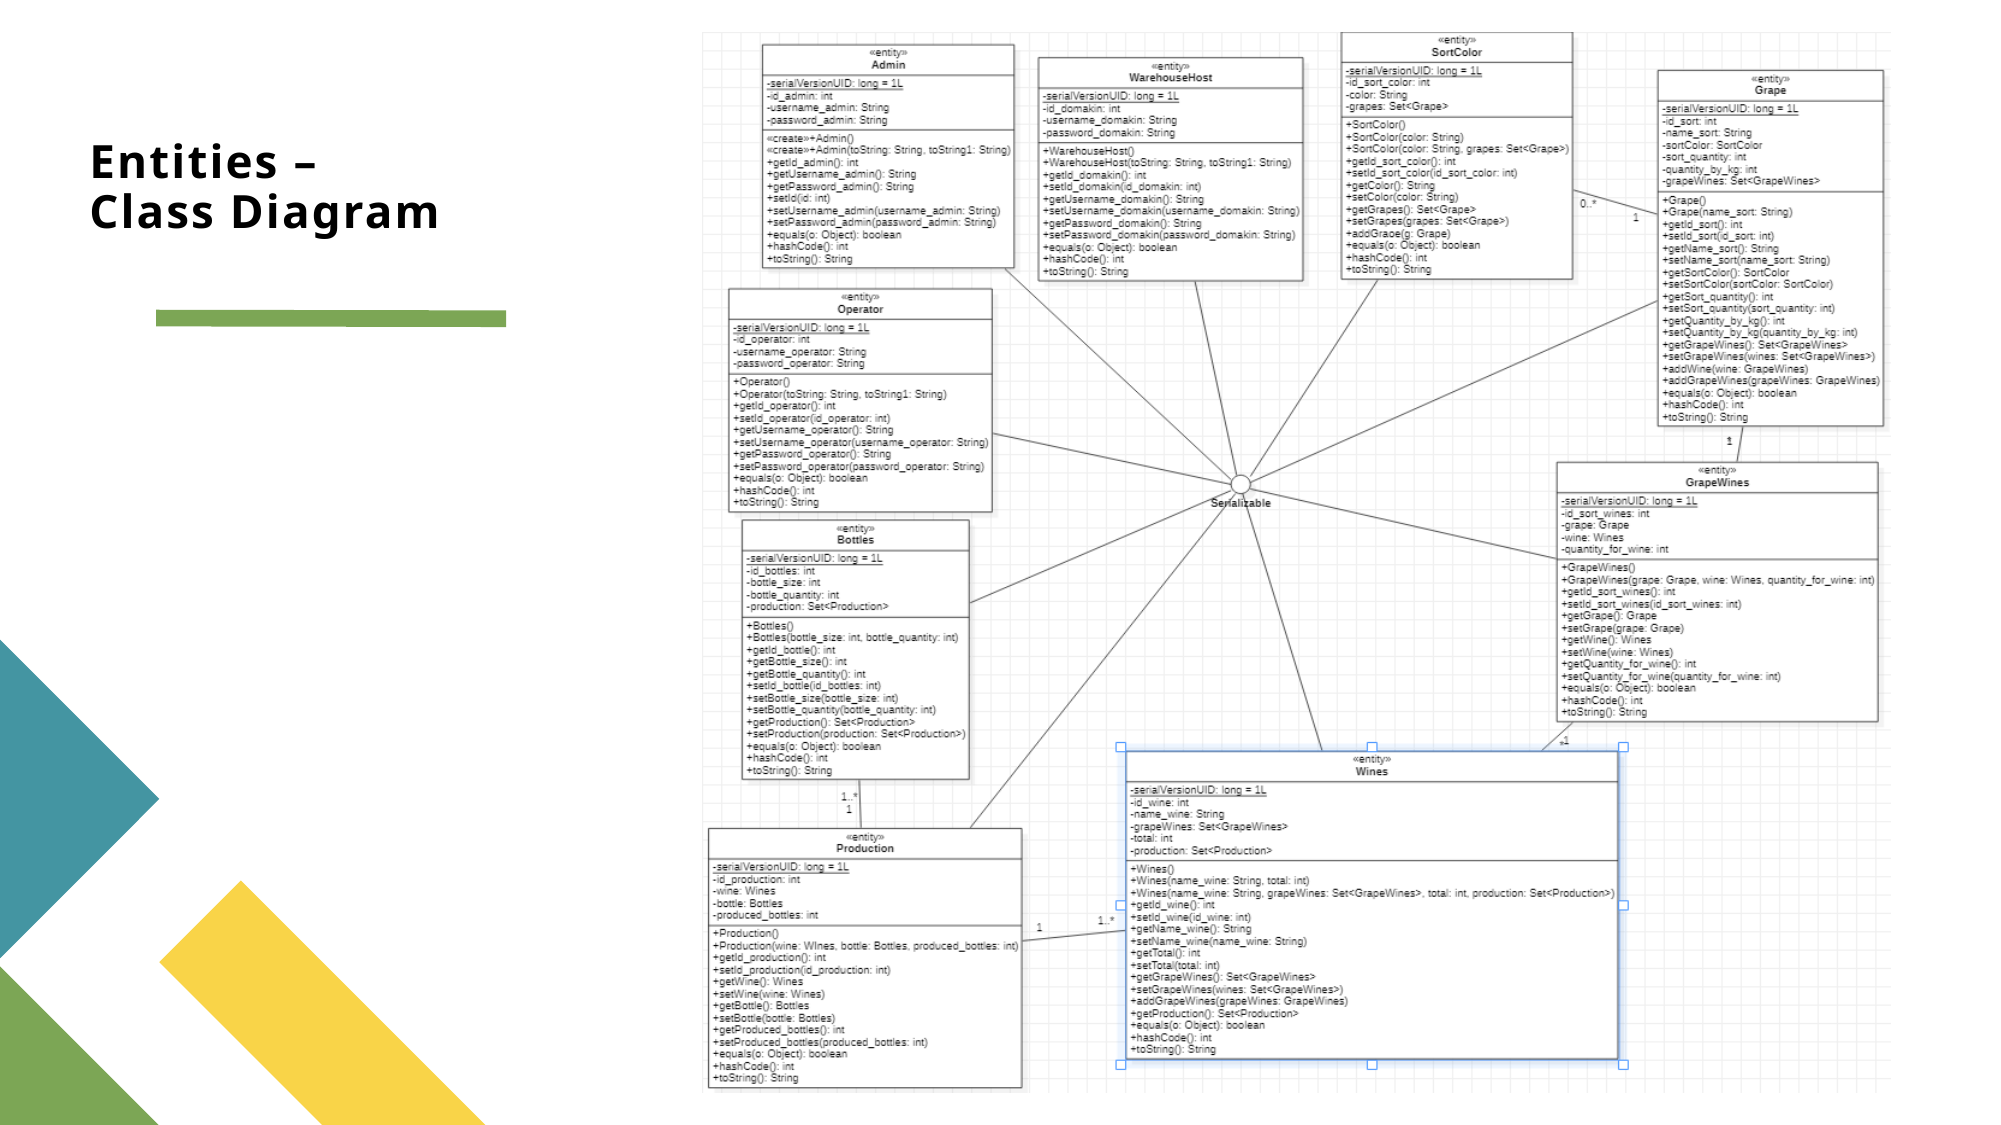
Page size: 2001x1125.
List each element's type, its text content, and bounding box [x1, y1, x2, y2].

picture [702, 32, 1891, 1093]
title Entities – Class Diagram [89, 137, 702, 239]
